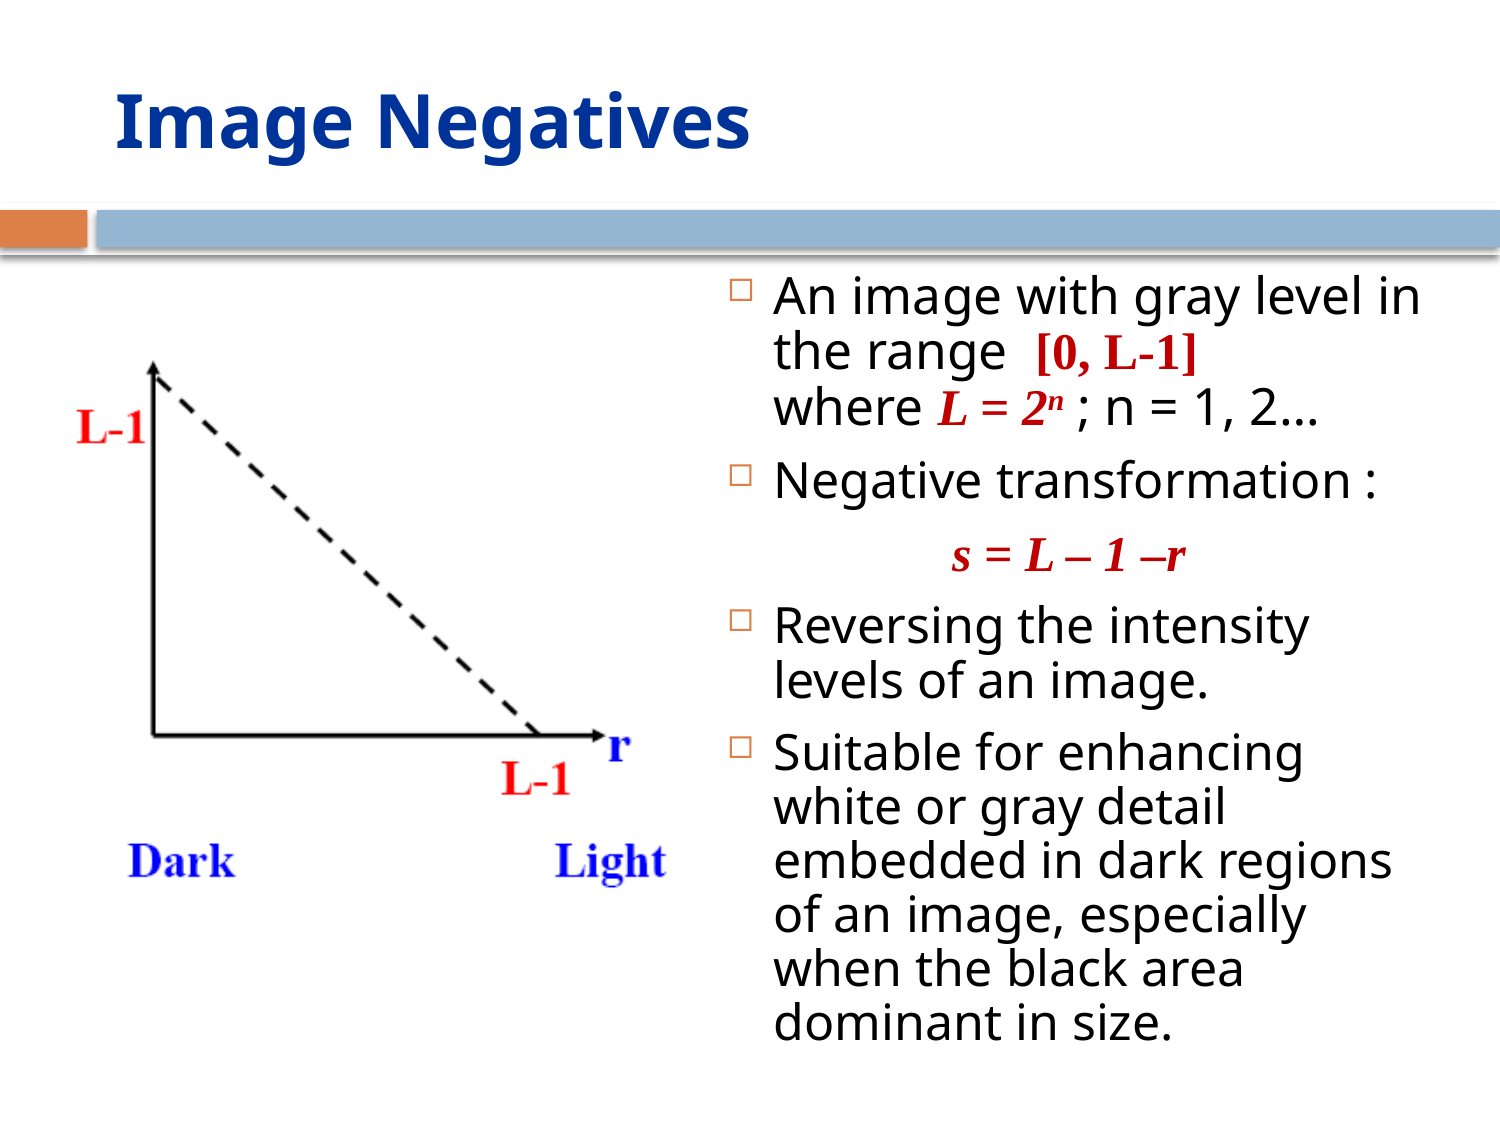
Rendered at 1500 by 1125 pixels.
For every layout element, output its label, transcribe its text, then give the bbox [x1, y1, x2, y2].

picture [72, 349, 691, 901]
list An image with gray level in the range [0, L-1] where L = 2n ; n = 1, 2… Negative transformation : s = L – 1 –r Reversing the intensity levels of an image. Suitable for enhancing white or gray detail embedded in dark regions of an image, especially when the black area dominant in size. [712, 262, 1438, 1075]
title Image Negatives [100, 37, 1438, 200]
